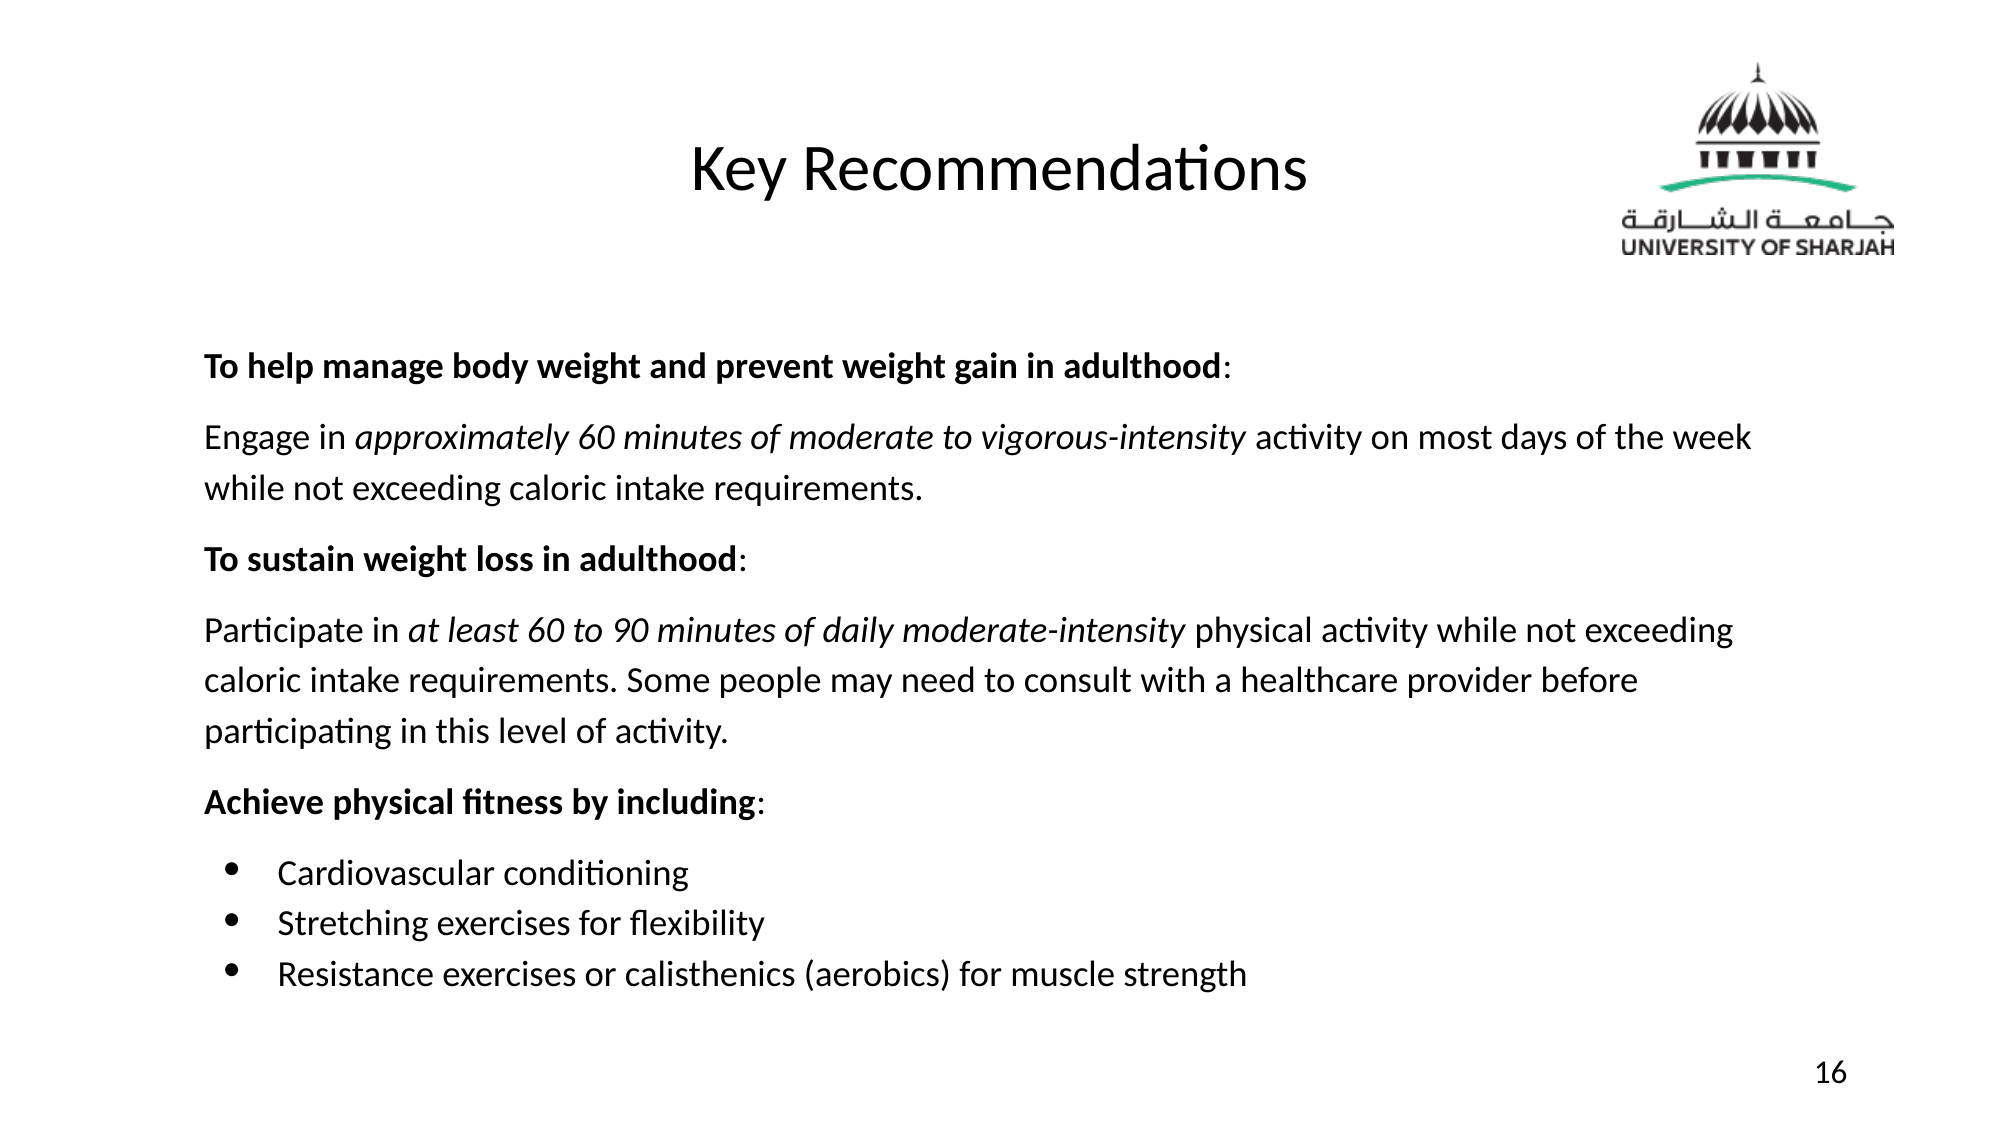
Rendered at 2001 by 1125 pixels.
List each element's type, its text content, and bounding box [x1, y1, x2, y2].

slide_number ‹#› [1412, 1042, 1863, 1103]
title Key Recommendations [319, 59, 1681, 278]
list To help manage body weight and prevent weight gain in adulthood: Engage in approximately 60 minutes of moderate to vigorous-intensity activity on most days of the week while not exceeding caloric intake requirements. To sustain weight loss in adulthood: Participate in at least 60 to 90 minutes of daily moderate-intensity physical activity while not exceeding caloric intake requirements. Some people may need to consult with a healthcare provider before participating in this level of activity. Achieve physical fitness by including: Cardiovascular conditioning Stretching exercises for flexibility Resistance exercises or calisthenics (aerobics) for muscle strength [189, 326, 1816, 1003]
picture [1681, 62, 1894, 255]
